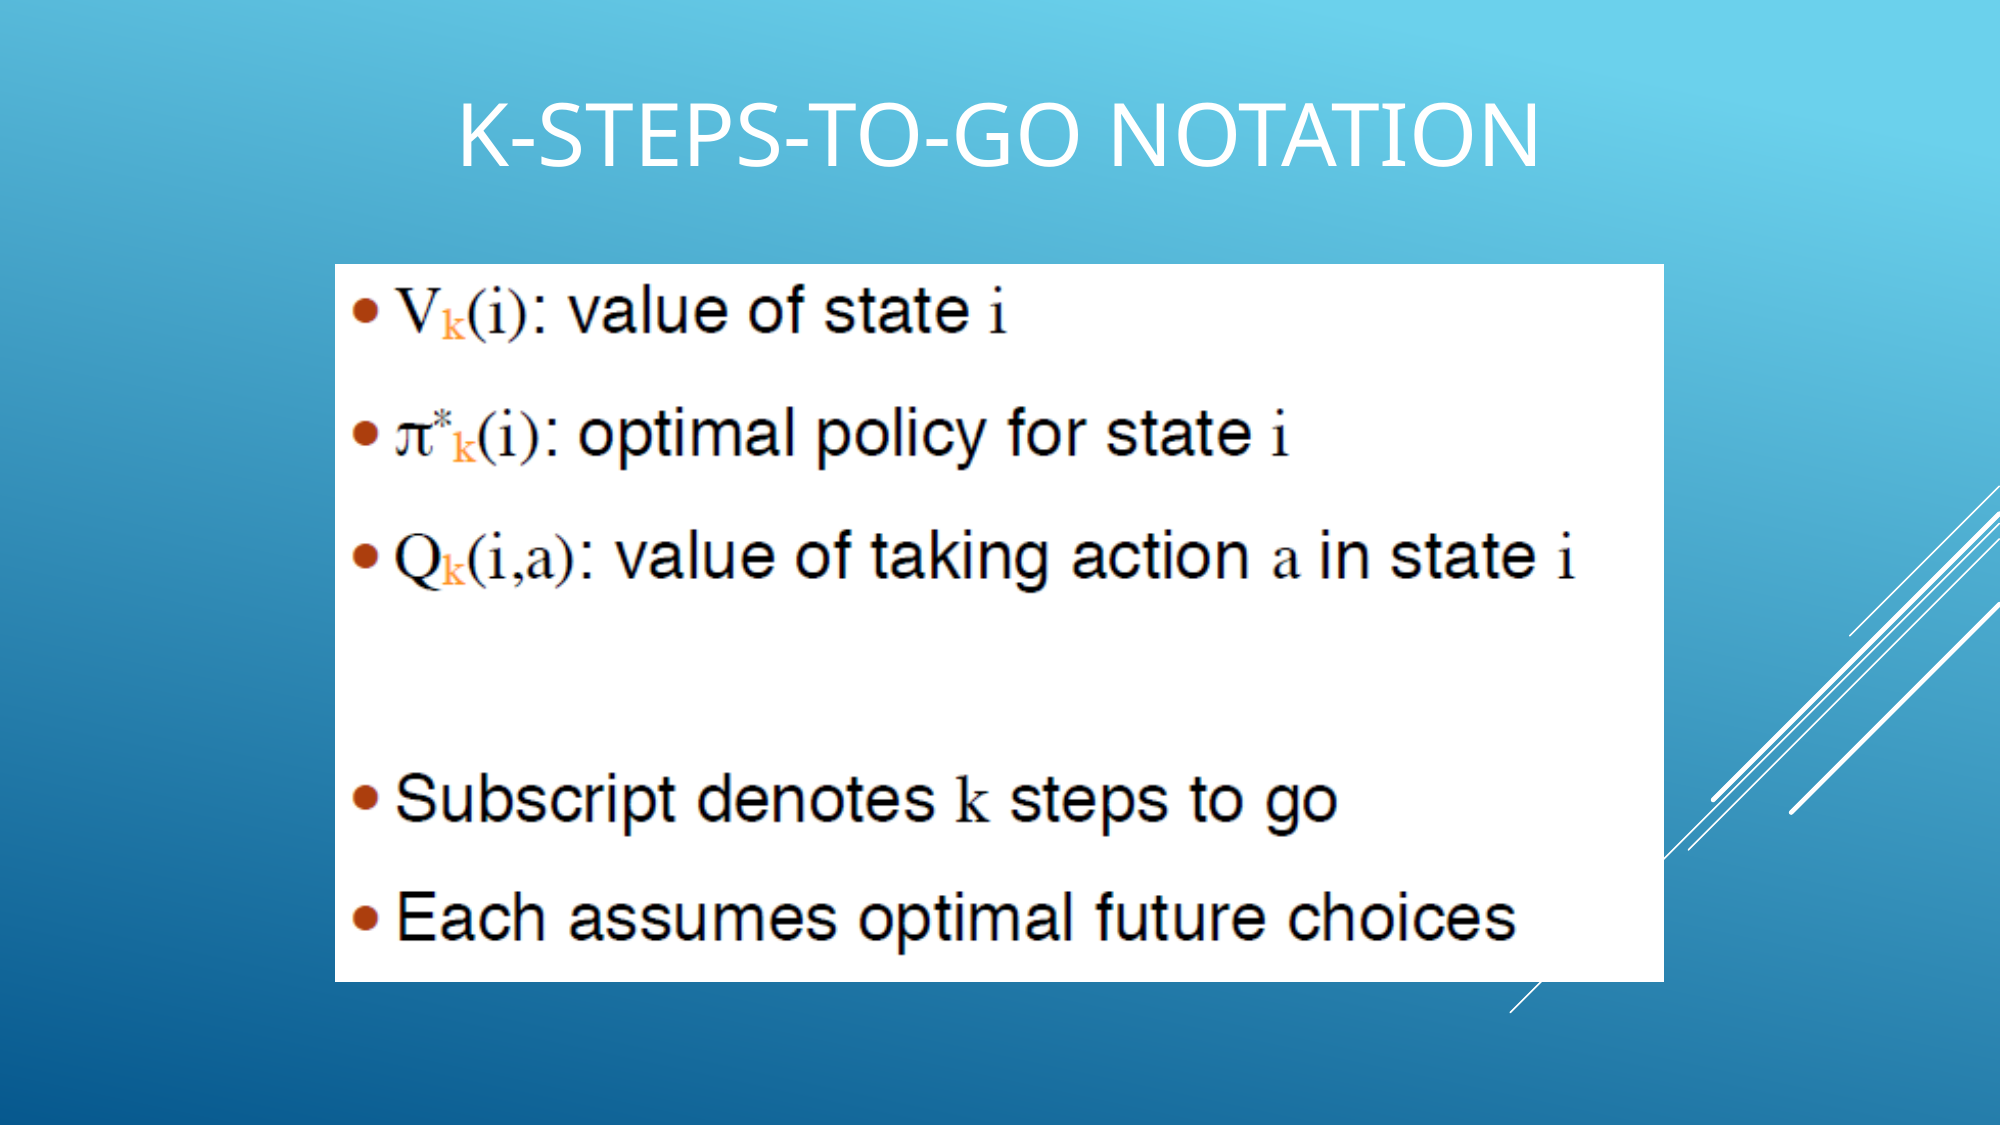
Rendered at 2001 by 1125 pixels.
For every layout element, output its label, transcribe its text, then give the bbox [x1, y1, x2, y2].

title k-steps-to-go notation [369, 67, 1631, 192]
picture [335, 264, 1665, 982]
